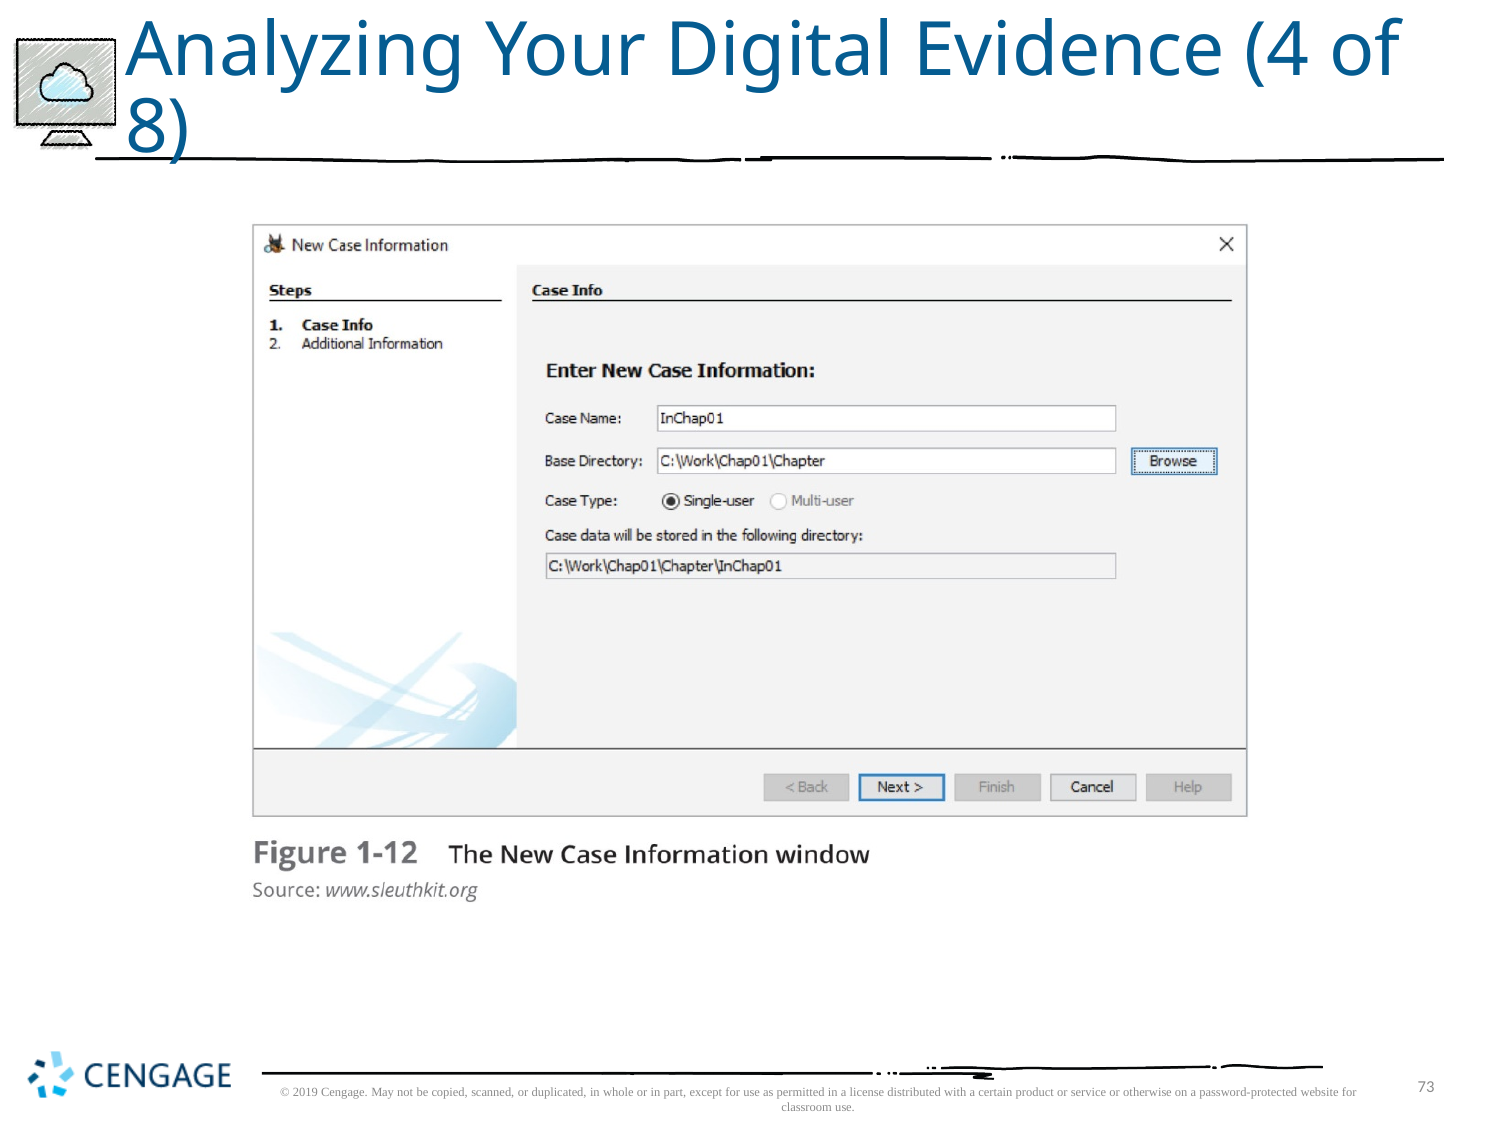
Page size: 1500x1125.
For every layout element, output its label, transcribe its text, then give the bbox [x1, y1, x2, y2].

picture [261, 1064, 1323, 1079]
picture [12, 36, 117, 151]
footer © 2019 Cengage. May not be copied, scanned, or duplicated, in whole or in part, except for use as permitted in a license distributed with a certain product or service or otherwise on a password-protected website for classroom use. [261, 1079, 1375, 1120]
picture [95, 155, 1444, 163]
title Analyzing Your Digital Evidence (4 of 8) [125, 51, 1442, 130]
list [249, 221, 1251, 904]
picture [7, 1037, 244, 1111]
